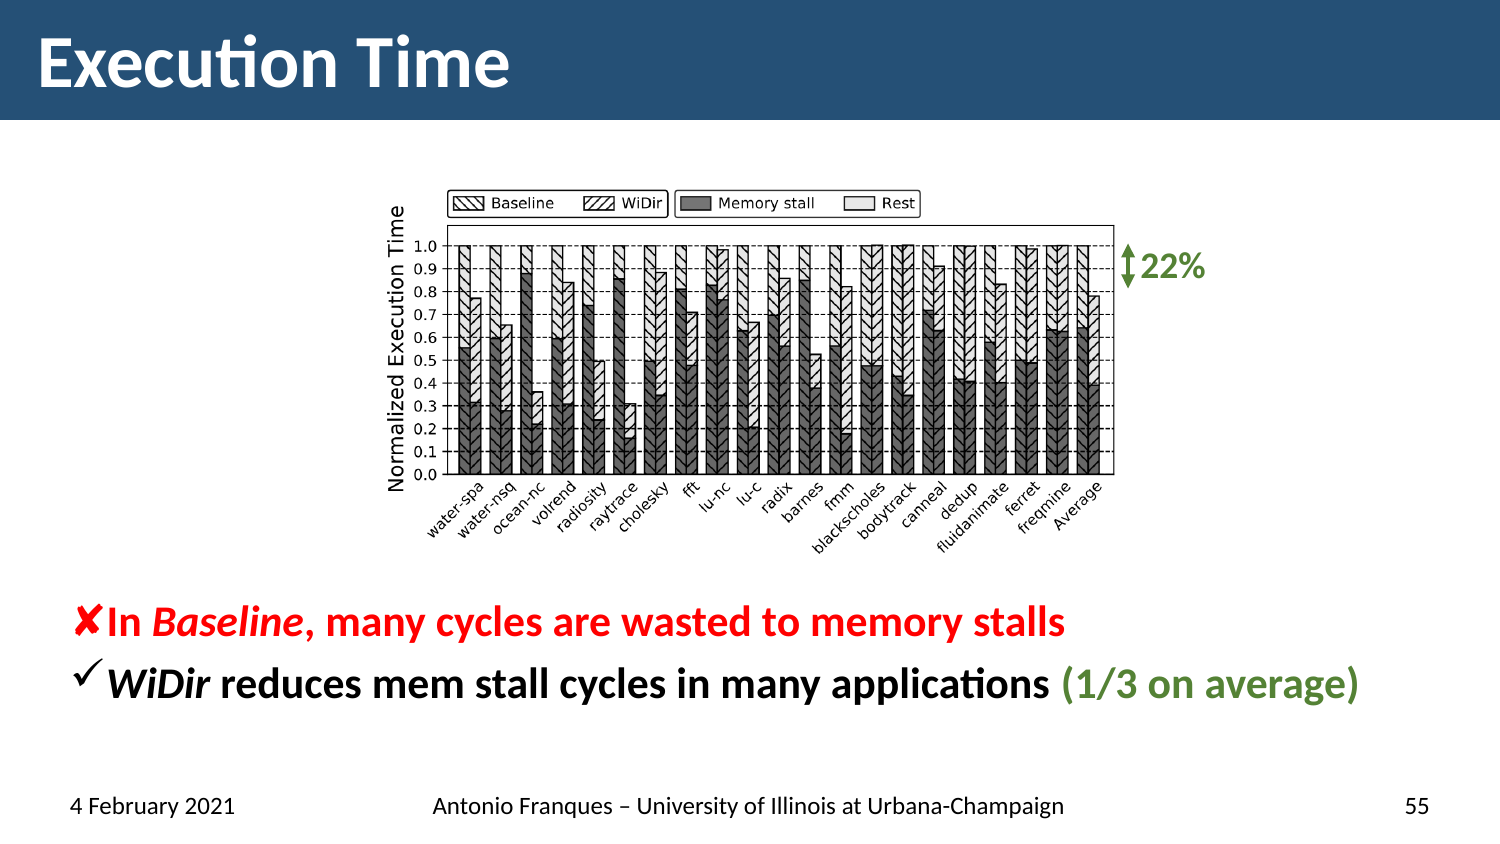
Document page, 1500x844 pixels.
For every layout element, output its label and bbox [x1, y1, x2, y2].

text_box [1125, 234, 1237, 294]
list [55, 590, 1445, 755]
slide_number [55, 782, 414, 827]
title [22, 15, 1478, 111]
picture [383, 182, 1117, 554]
slide_number [1059, 782, 1445, 827]
footer [414, 782, 1059, 827]
